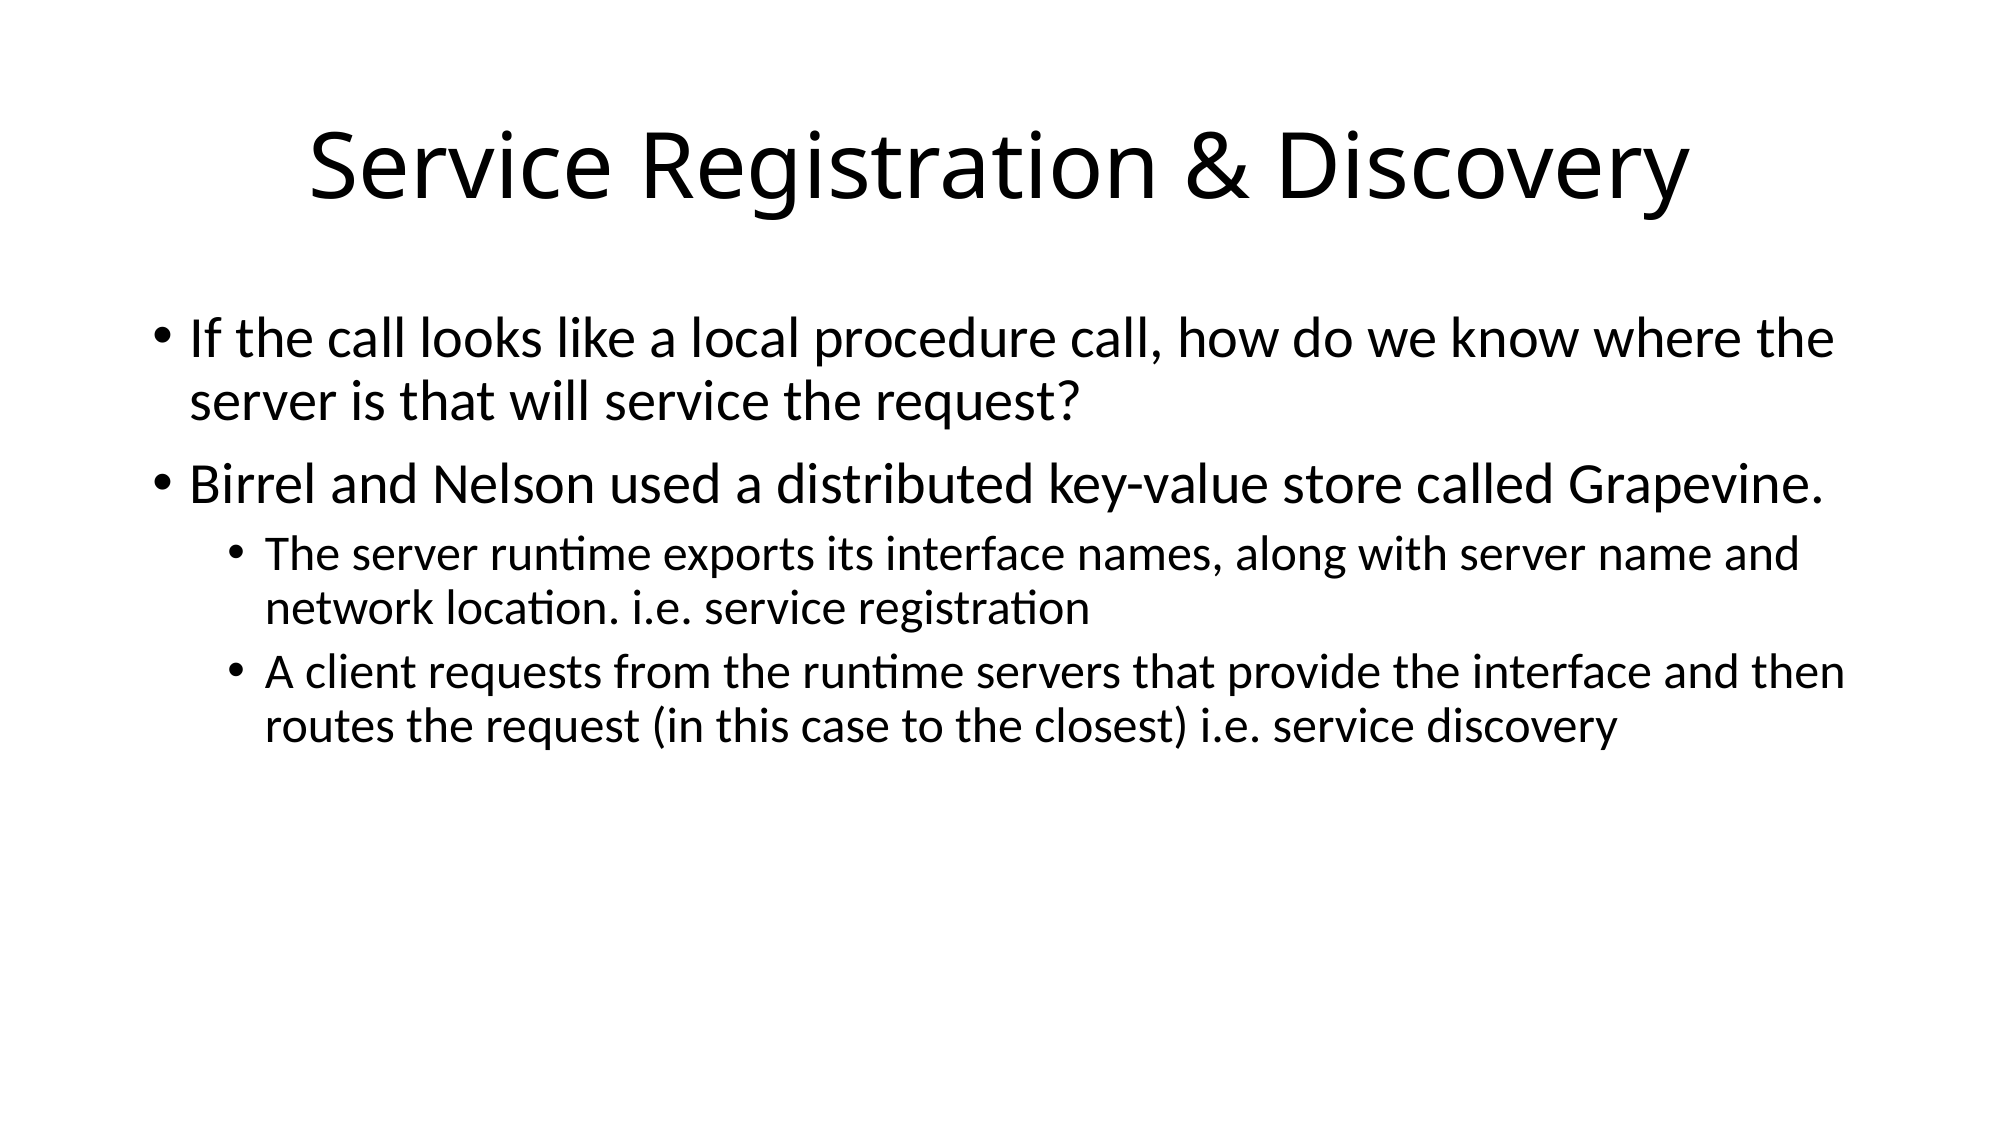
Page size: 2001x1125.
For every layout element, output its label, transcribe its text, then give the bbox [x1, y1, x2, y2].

list If the call looks like a local procedure call, how do we know where the server is that will service the request? Birrel and Nelson used a distributed key-value store called Grapevine. The server runtime exports its interface names, along with server name and network location. i.e. service registration A client requests from the runtime servers that provide the interface and then routes the request (in this case to the closest) i.e. service discovery [137, 299, 1863, 1014]
title Service Registration & Discovery [137, 59, 1863, 278]
